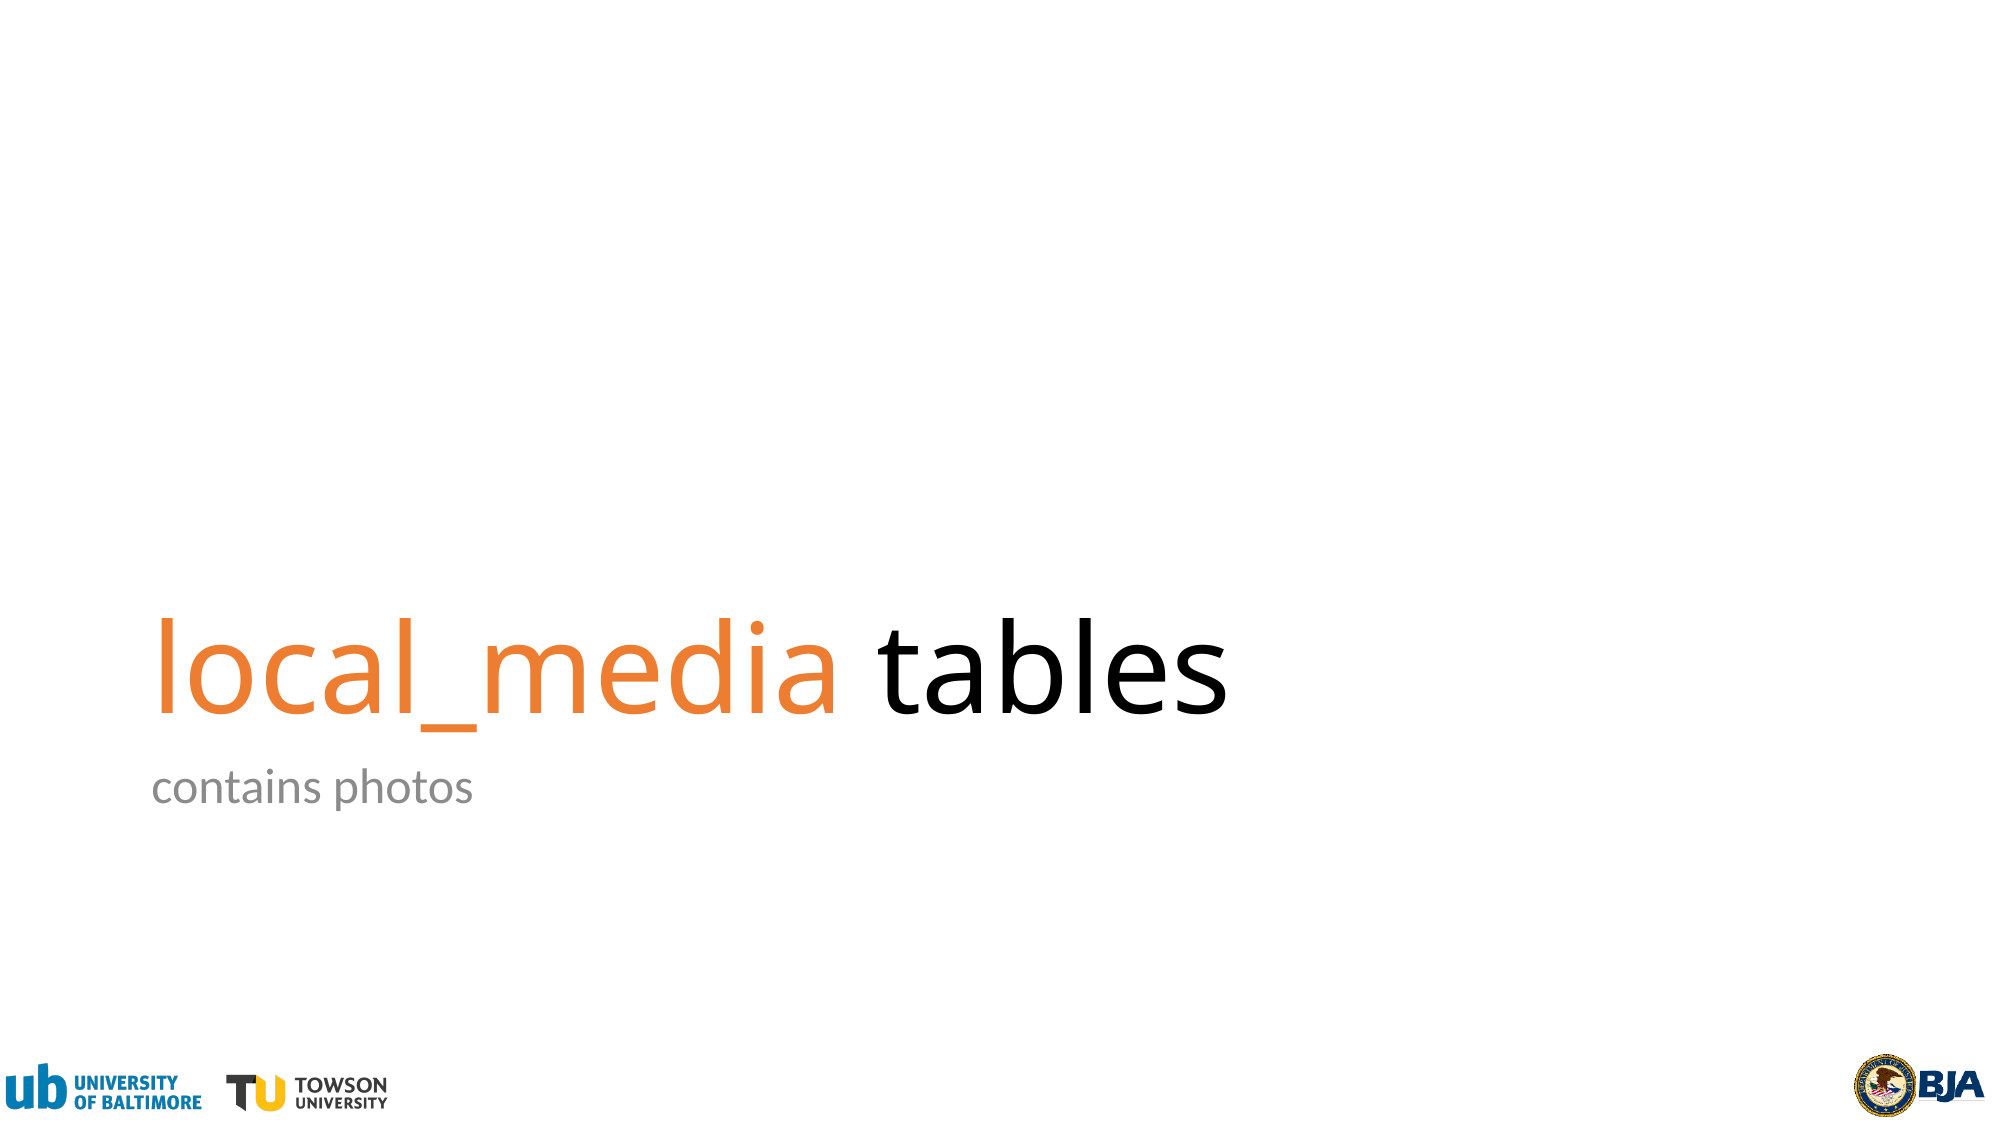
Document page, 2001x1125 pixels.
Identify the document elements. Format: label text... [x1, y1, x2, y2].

title local_media tables [136, 280, 1862, 749]
list contains photos [136, 752, 1862, 999]
picture [1854, 1054, 1986, 1117]
picture [0, 1031, 407, 1125]
